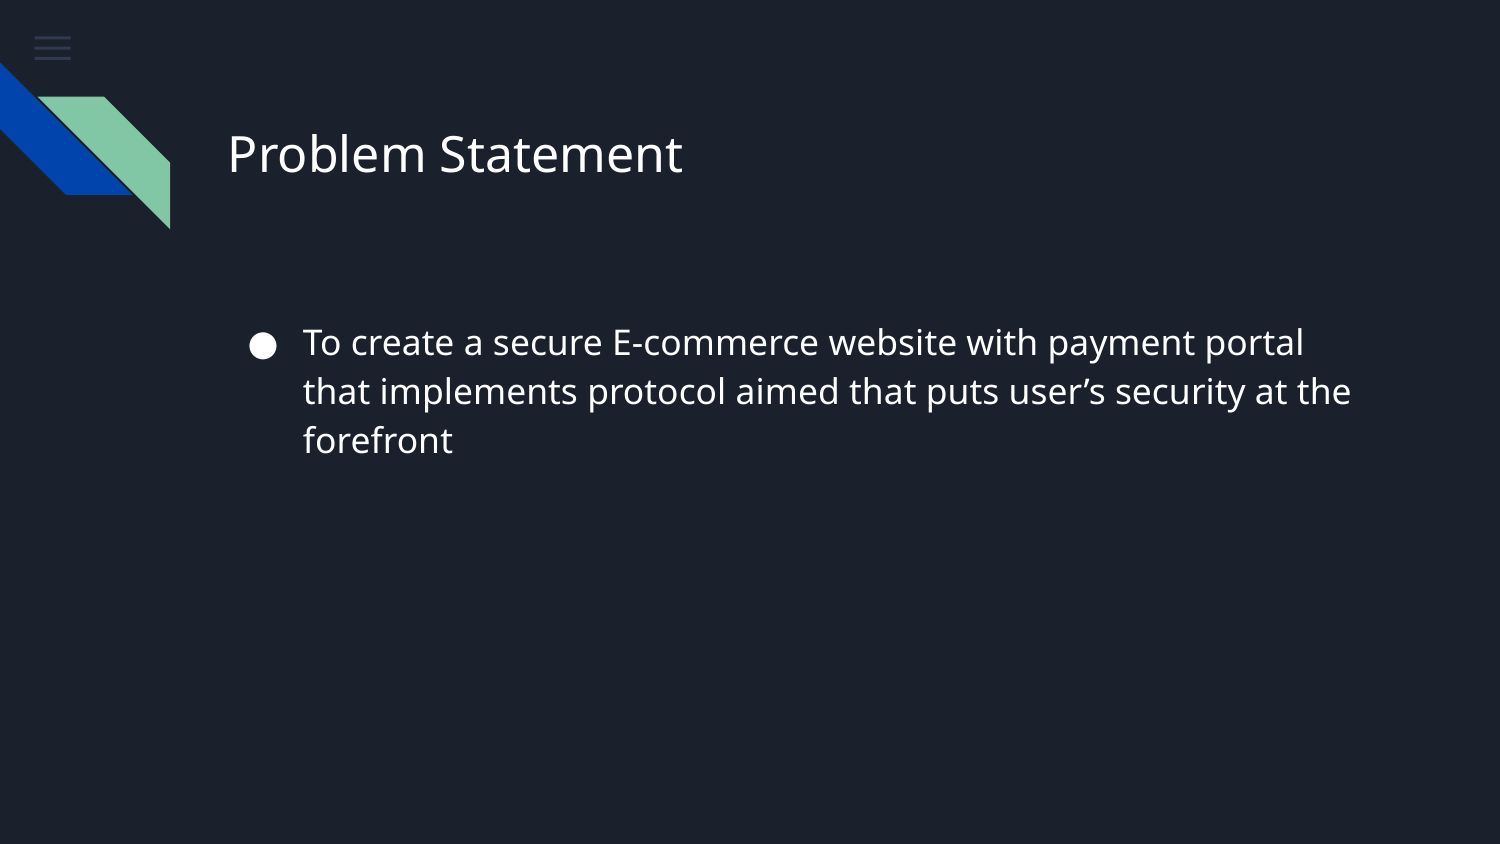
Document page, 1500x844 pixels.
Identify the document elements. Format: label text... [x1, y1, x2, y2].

list To create a secure E-commerce website with payment portal that implements protocol aimed that puts user’s security at the forefront [212, 298, 1368, 653]
title Problem Statement [212, 107, 1368, 215]
